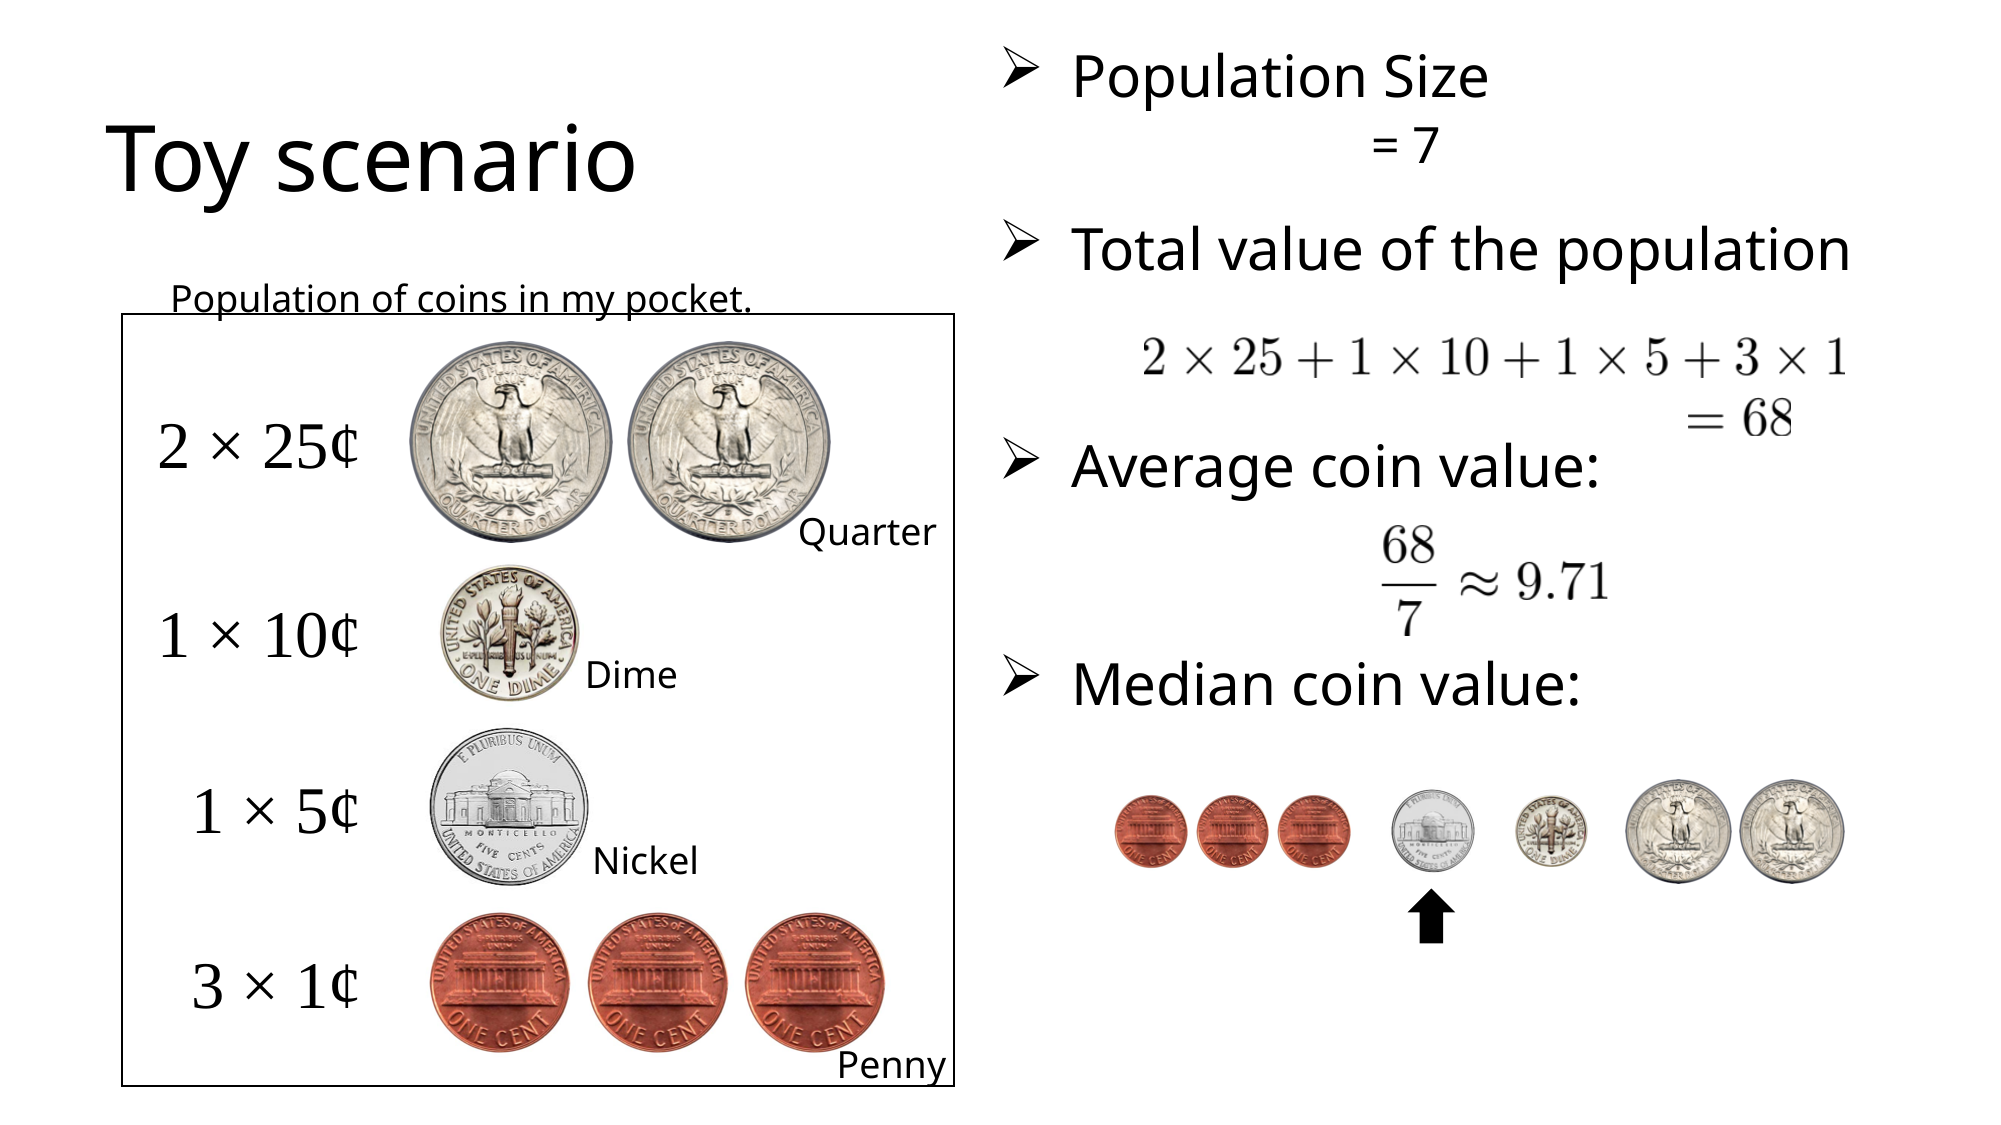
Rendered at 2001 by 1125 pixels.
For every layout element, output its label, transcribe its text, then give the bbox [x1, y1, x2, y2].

picture [425, 723, 597, 891]
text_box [425, 907, 891, 1058]
text_box 1 × 5¢ [176, 758, 378, 854]
text_box Dime [584, 643, 694, 703]
text_box Penny [821, 1034, 962, 1094]
text_box 1 × 10¢ [142, 583, 378, 679]
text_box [409, 341, 830, 543]
text_box [1407, 888, 1456, 944]
text_box Population of coins in my pocket. [155, 267, 769, 328]
picture [1687, 397, 1791, 436]
text_box Nickel [597, 829, 715, 890]
text_box [121, 313, 955, 1087]
text_box Quarter [783, 500, 953, 561]
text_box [1112, 779, 1845, 884]
list Population Size = 7 Total value of the population Average coin value: Median coin value: [980, 39, 1993, 1125]
text_box 2 × 25¢ [142, 394, 378, 489]
picture [1143, 336, 1845, 378]
picture [1381, 524, 1608, 636]
title Toy scenario [90, 52, 980, 271]
text_box 3 × 1¢ [176, 934, 378, 1029]
picture [438, 559, 584, 707]
